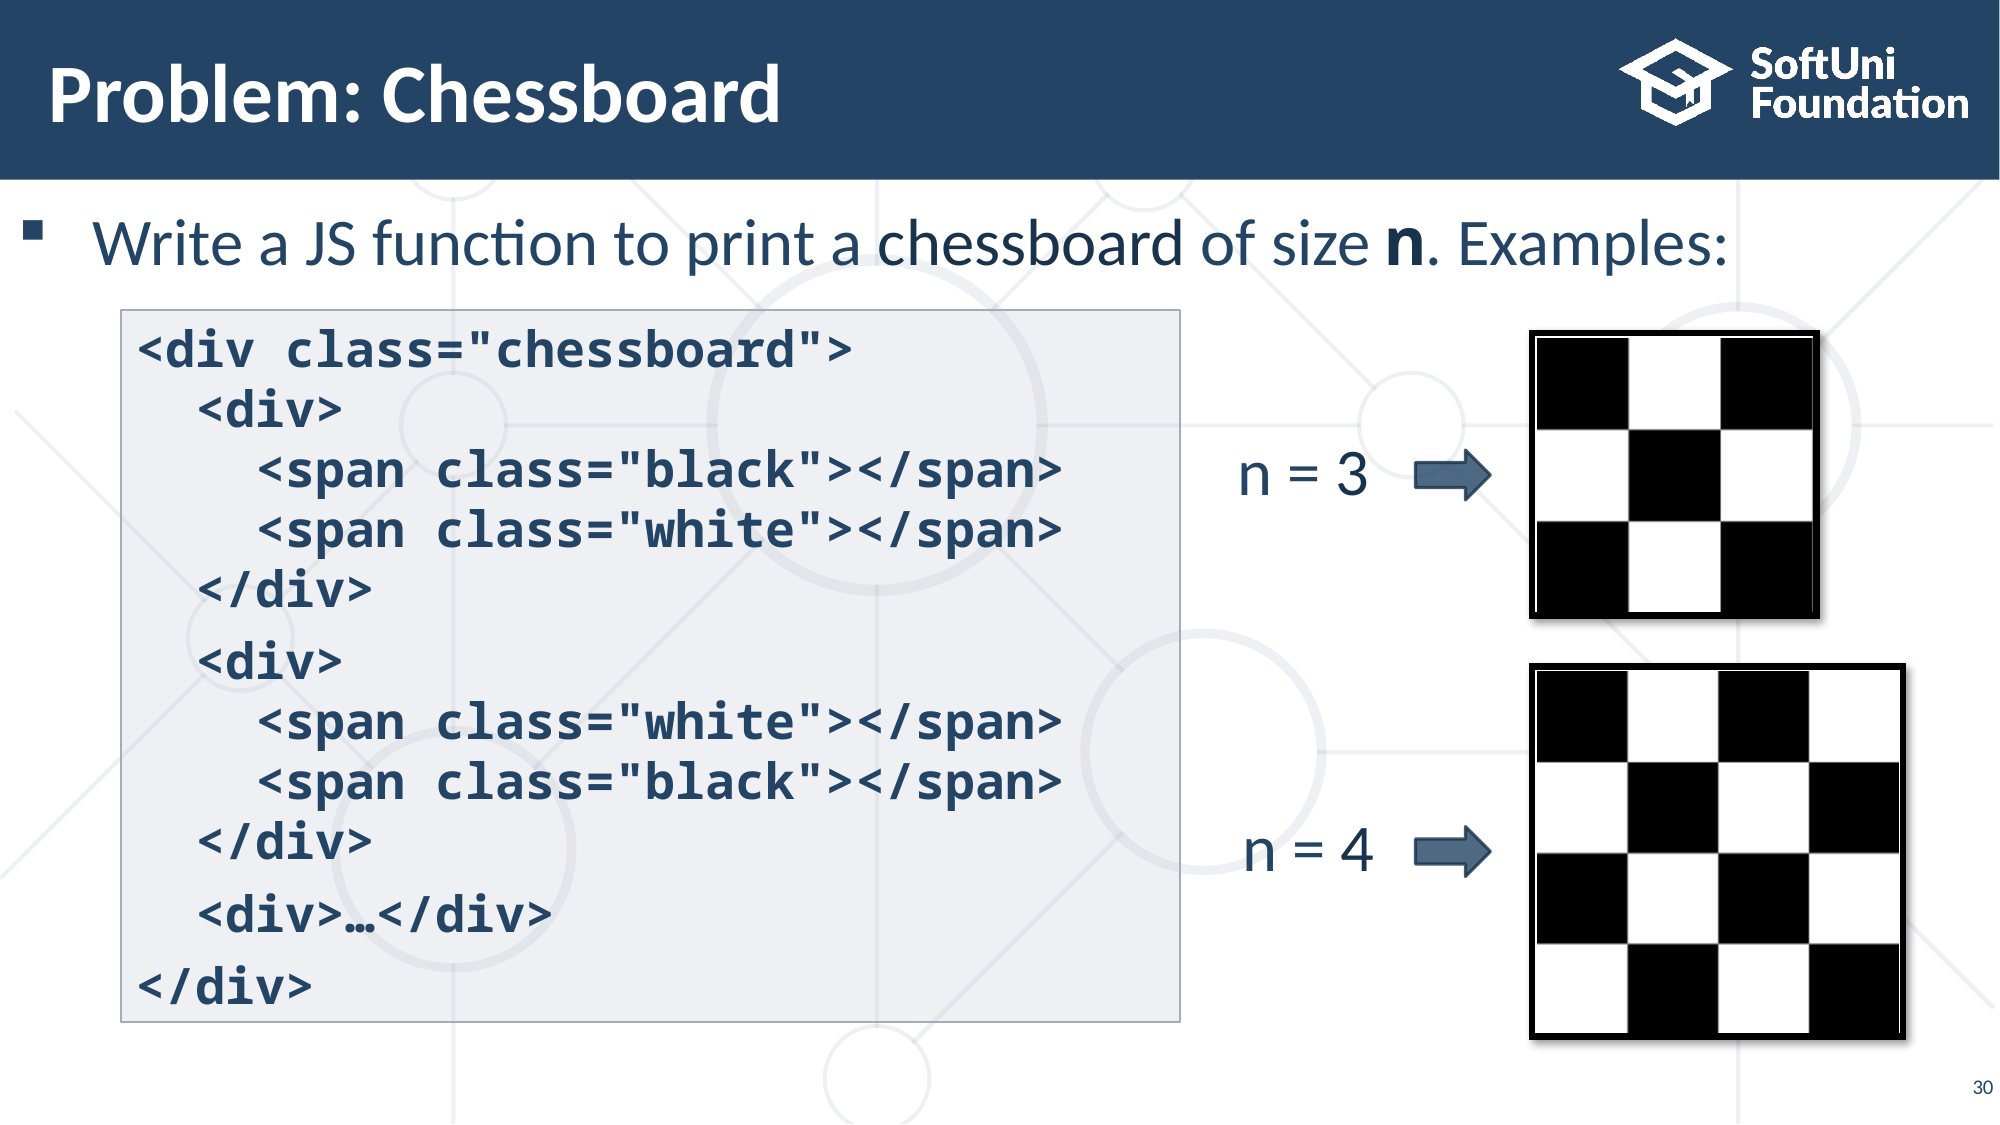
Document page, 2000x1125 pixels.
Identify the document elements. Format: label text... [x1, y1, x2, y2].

picture [1618, 38, 1968, 126]
list Write a JS function to print a chessboard of size n. Examples: [0, 188, 1937, 1103]
picture [1534, 335, 1814, 613]
text_box n = 3 [1222, 421, 1385, 516]
picture [1534, 669, 1900, 1034]
title Problem: Chessboard [31, 16, 1591, 162]
text_box [1413, 824, 1493, 879]
text_box [1413, 448, 1493, 502]
text_box n = 4 [1227, 796, 1390, 892]
text_box <div class="chessboard"> <div> <span class="black"></span> <span class="white"></span> </div> <div> <span class="white"></span> <span class="black"></span> </div> <div>…</div> </div> [120, 309, 1181, 1023]
slide_number 30 [1929, 1070, 2000, 1103]
